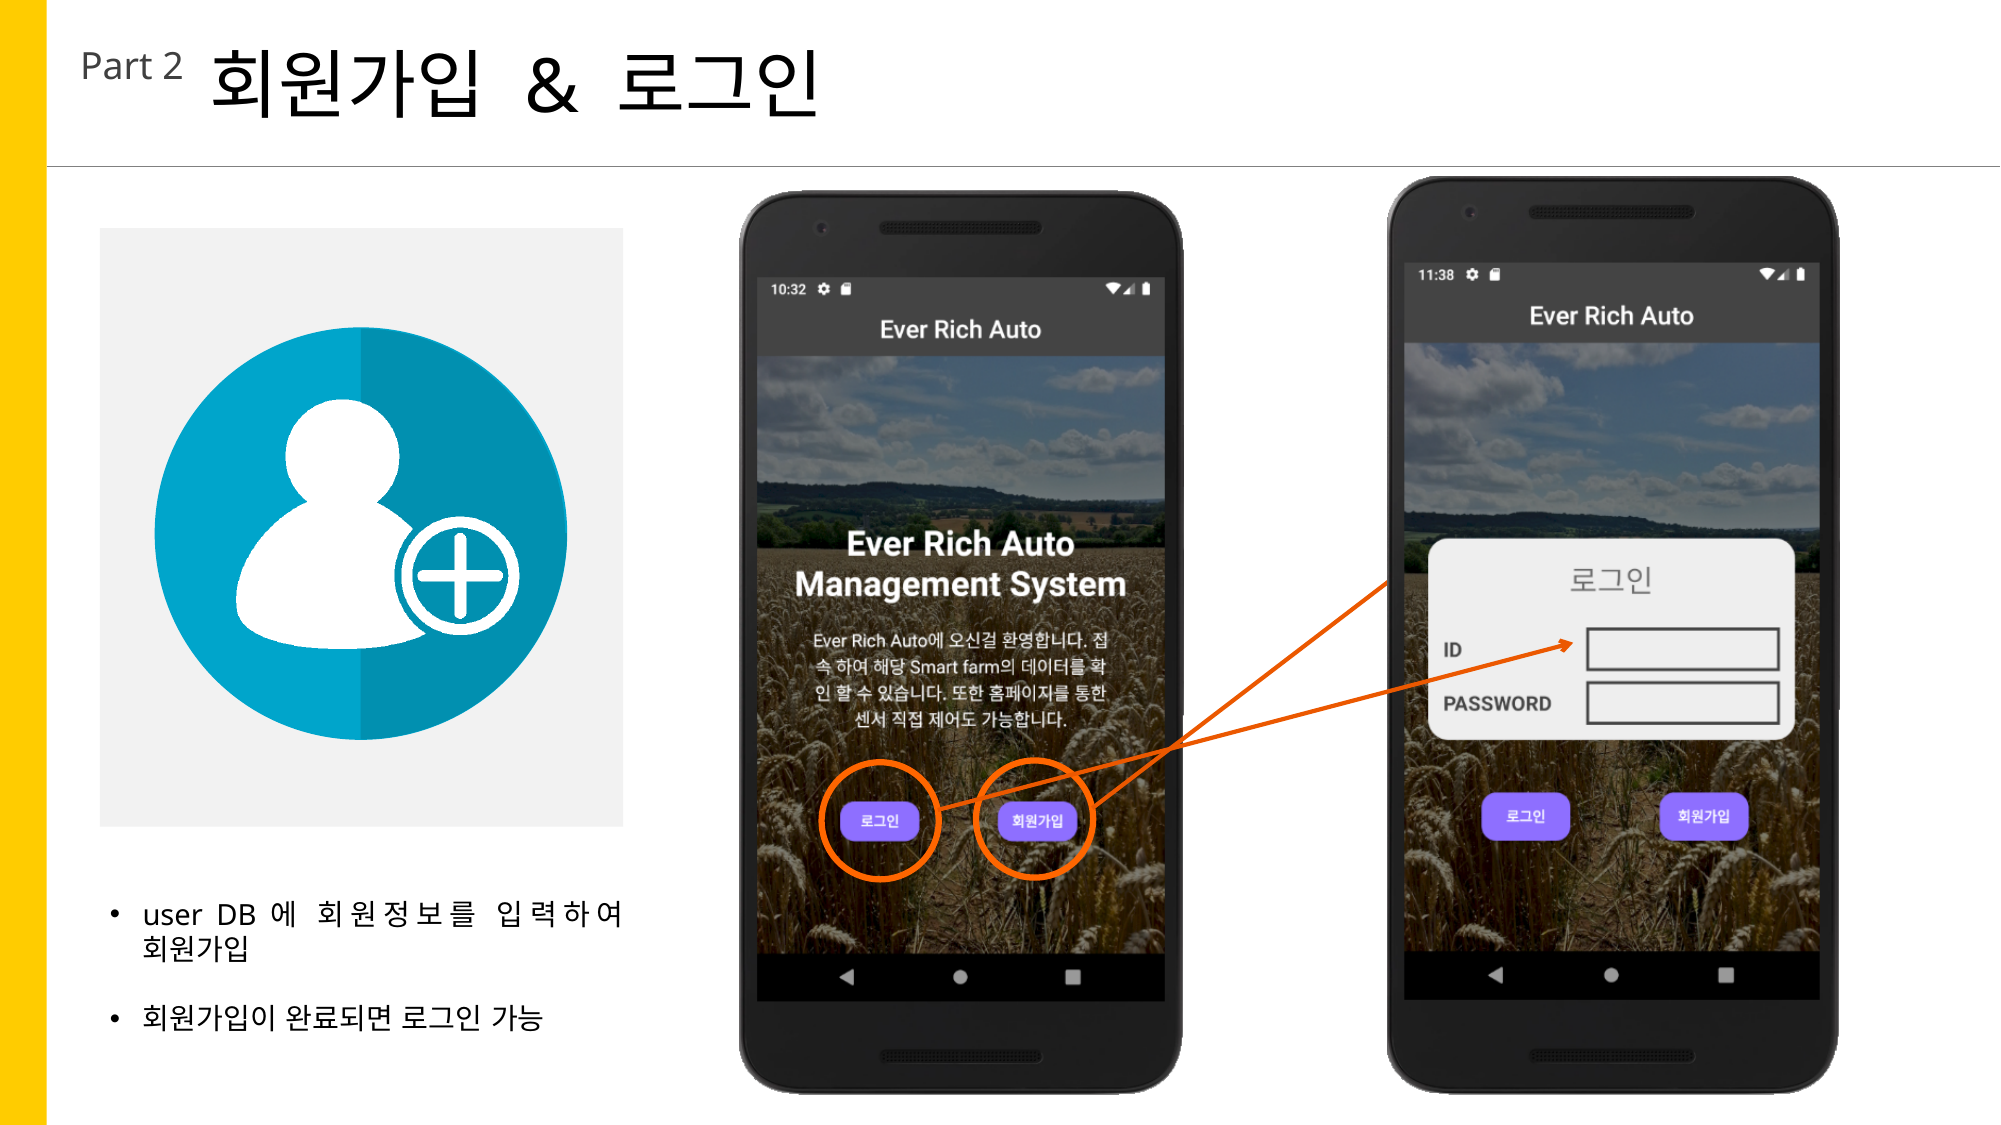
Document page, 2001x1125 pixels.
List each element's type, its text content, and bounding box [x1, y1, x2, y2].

picture [738, 189, 1184, 1095]
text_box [975, 465, 1387, 642]
text_box Part 2 [65, 34, 194, 95]
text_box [94, 228, 639, 1044]
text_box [821, 642, 1574, 880]
text_box [0, 0, 48, 1125]
text_box 회원가입 & 로그인 [194, 30, 1075, 136]
picture [1386, 176, 1840, 1096]
